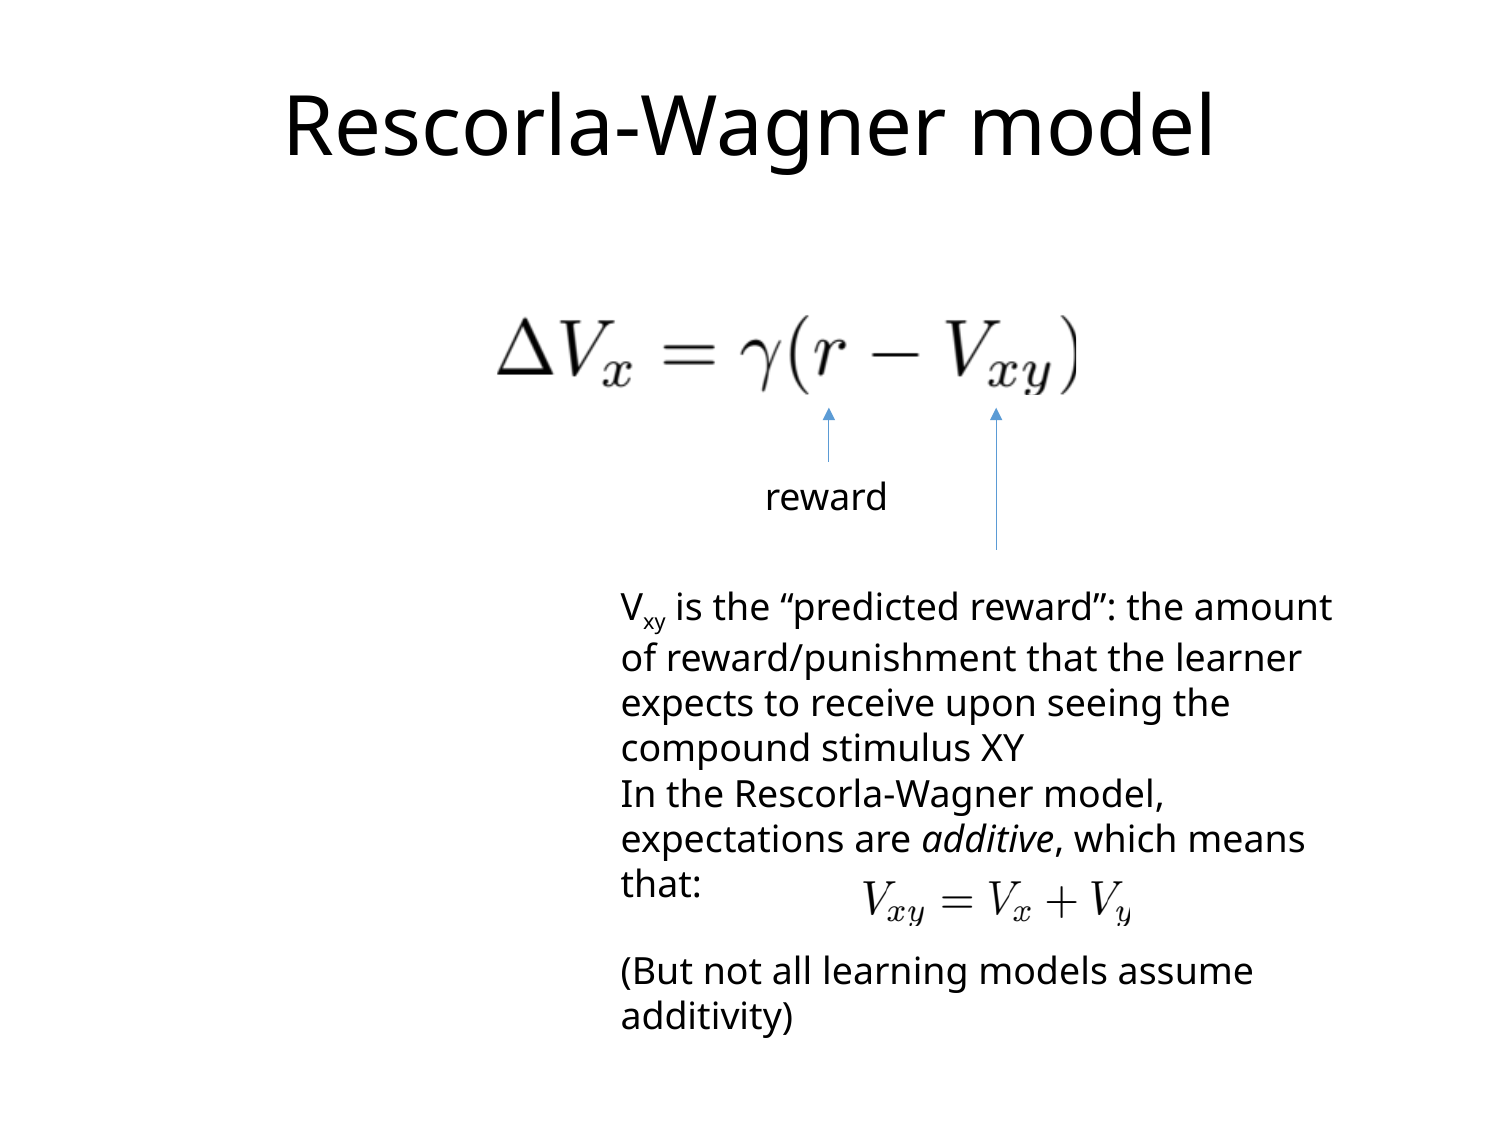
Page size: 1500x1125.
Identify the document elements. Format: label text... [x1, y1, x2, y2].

title Rescorla-Wagner model [103, 59, 1397, 198]
text_box reward [750, 465, 931, 526]
picture [496, 314, 1077, 395]
text_box In the Rescorla-Wagner model, expectations are additive, which means that: [605, 762, 1387, 913]
text_box Vxy is the “predicted reward”: the amount of reward/punishment that the learner expects to receive upon seeing the compound stimulus XY [605, 575, 1387, 762]
picture [862, 881, 1130, 926]
text_box (But not all learning models assume additivity) [605, 939, 1387, 1045]
